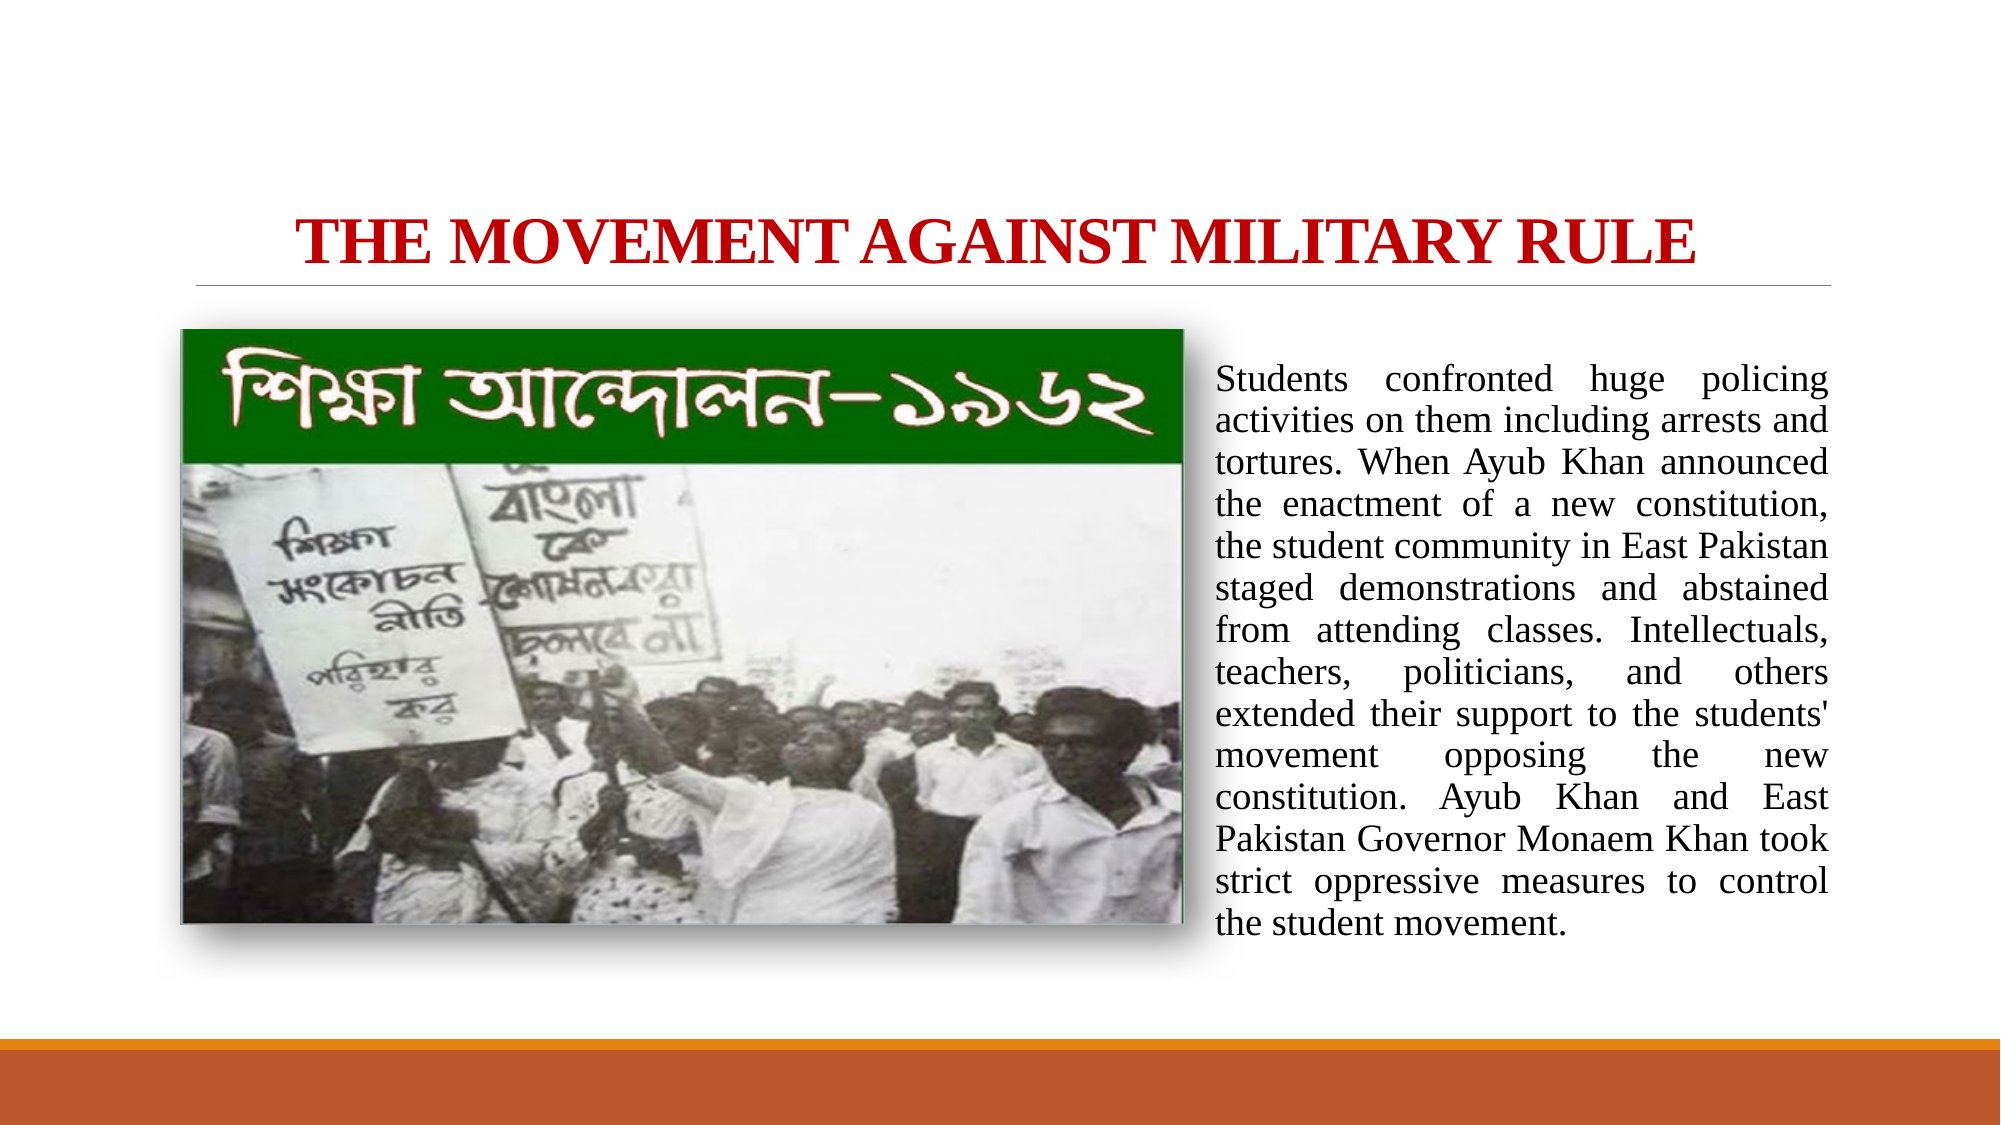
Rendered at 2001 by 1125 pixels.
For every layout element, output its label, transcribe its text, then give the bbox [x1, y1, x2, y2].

title THE MOVEMENT AGAINST MILITARY RULE [180, 47, 1830, 285]
list Students confronted huge policing activities on them including arrests and tortures. When Ayub Khan announced the enactment of a new constitution, the student community in East Pakistan staged demonstrations and abstained from attending classes. Intellectuals, teachers, politicians, and others extended their support to the students' movement opposing the new constitution. Ayub Khan and East Pakistan Governor Monaem Khan took strict oppressive measures to control the student movement. [1209, 350, 1830, 963]
picture [179, 328, 1185, 926]
